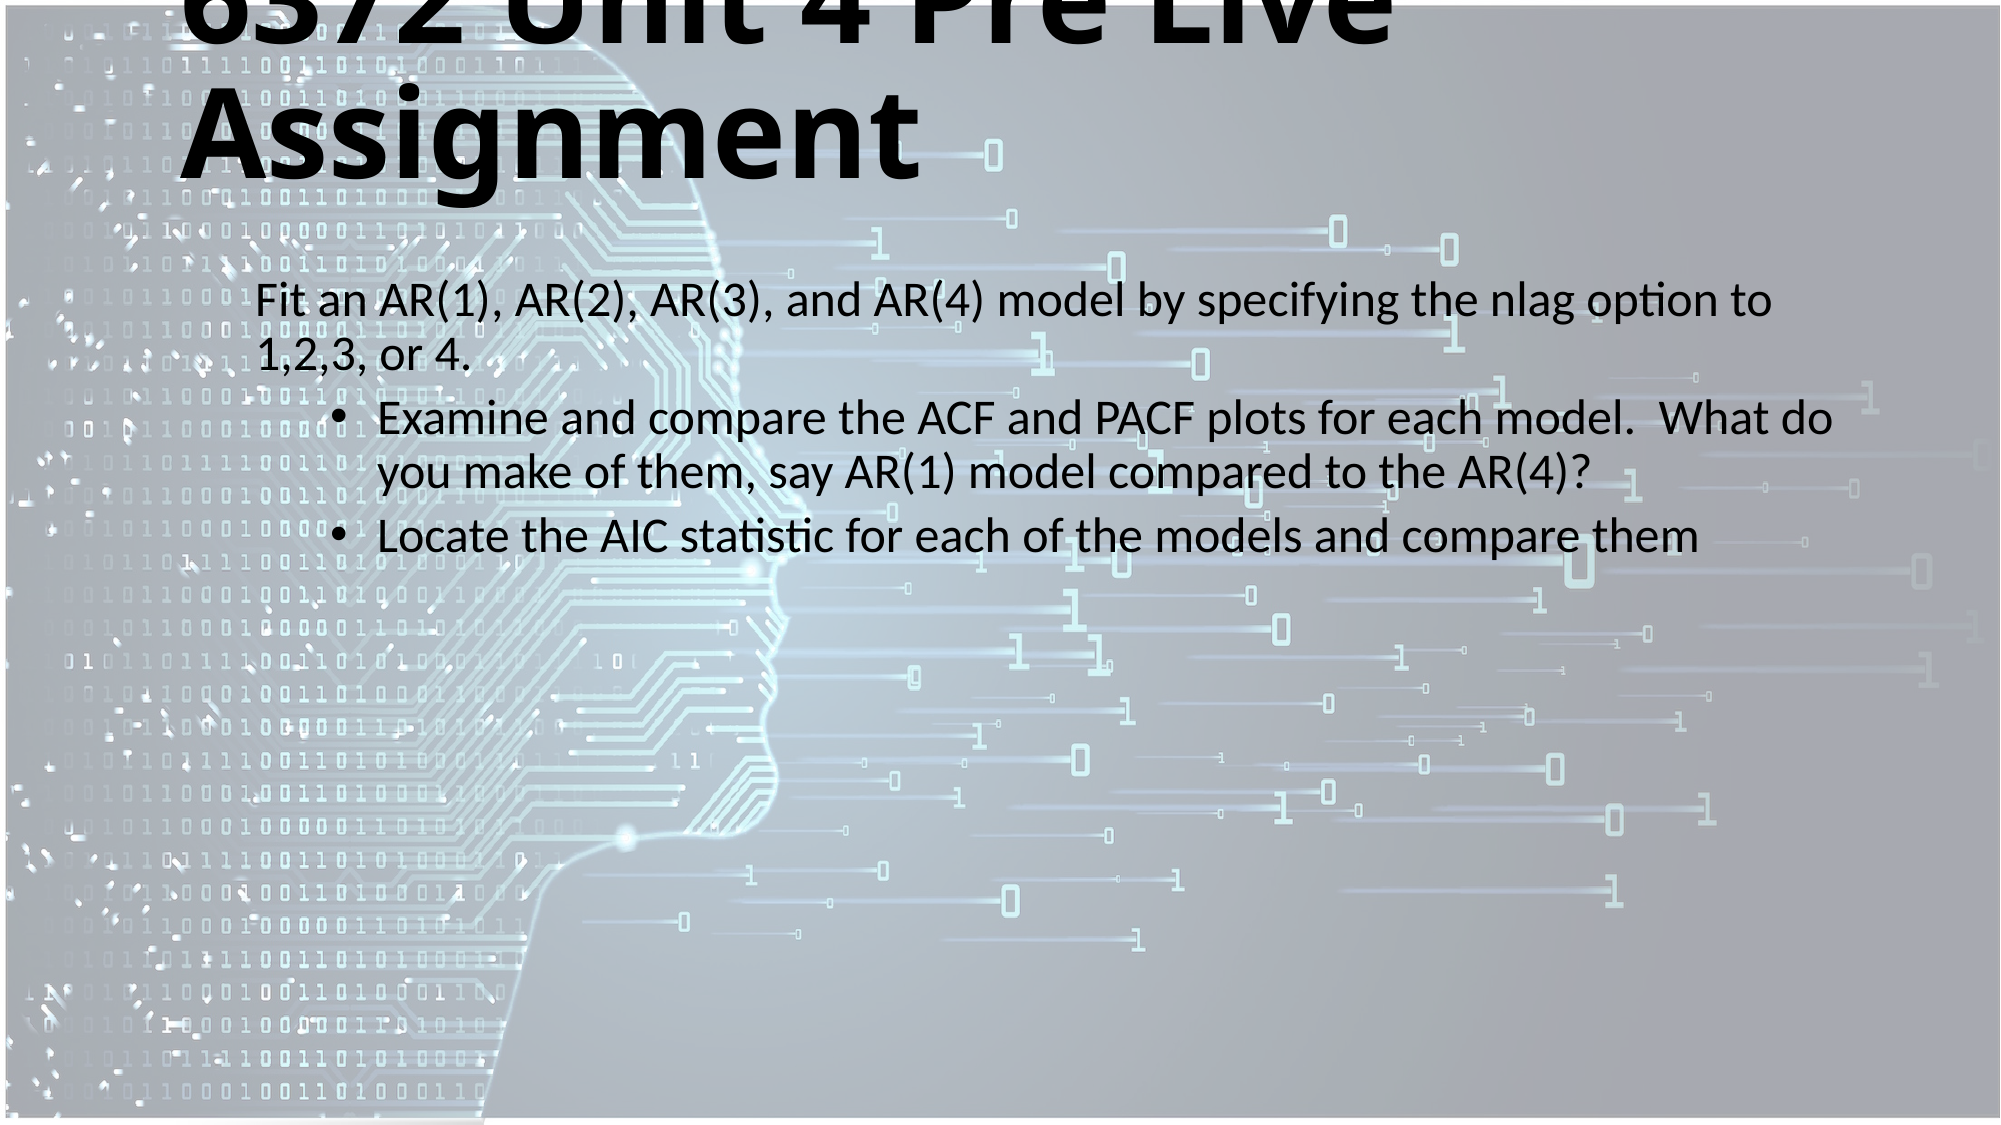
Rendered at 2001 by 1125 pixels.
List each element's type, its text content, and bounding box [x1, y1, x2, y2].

title 6372 Unit 4 Pre Live Assignment [165, 0, 1835, 213]
subtitle Fit an AR(1), AR(2), AR(3), and AR(4) model by specifying the nlag option to 1,2,3, or 4. Examine and compare the ACF and PACF plots for each model. What do you make of them, say AR(1) model compared to the AR(4)? Locate the AIC statistic for each of the models and compare them [165, 265, 1851, 1097]
